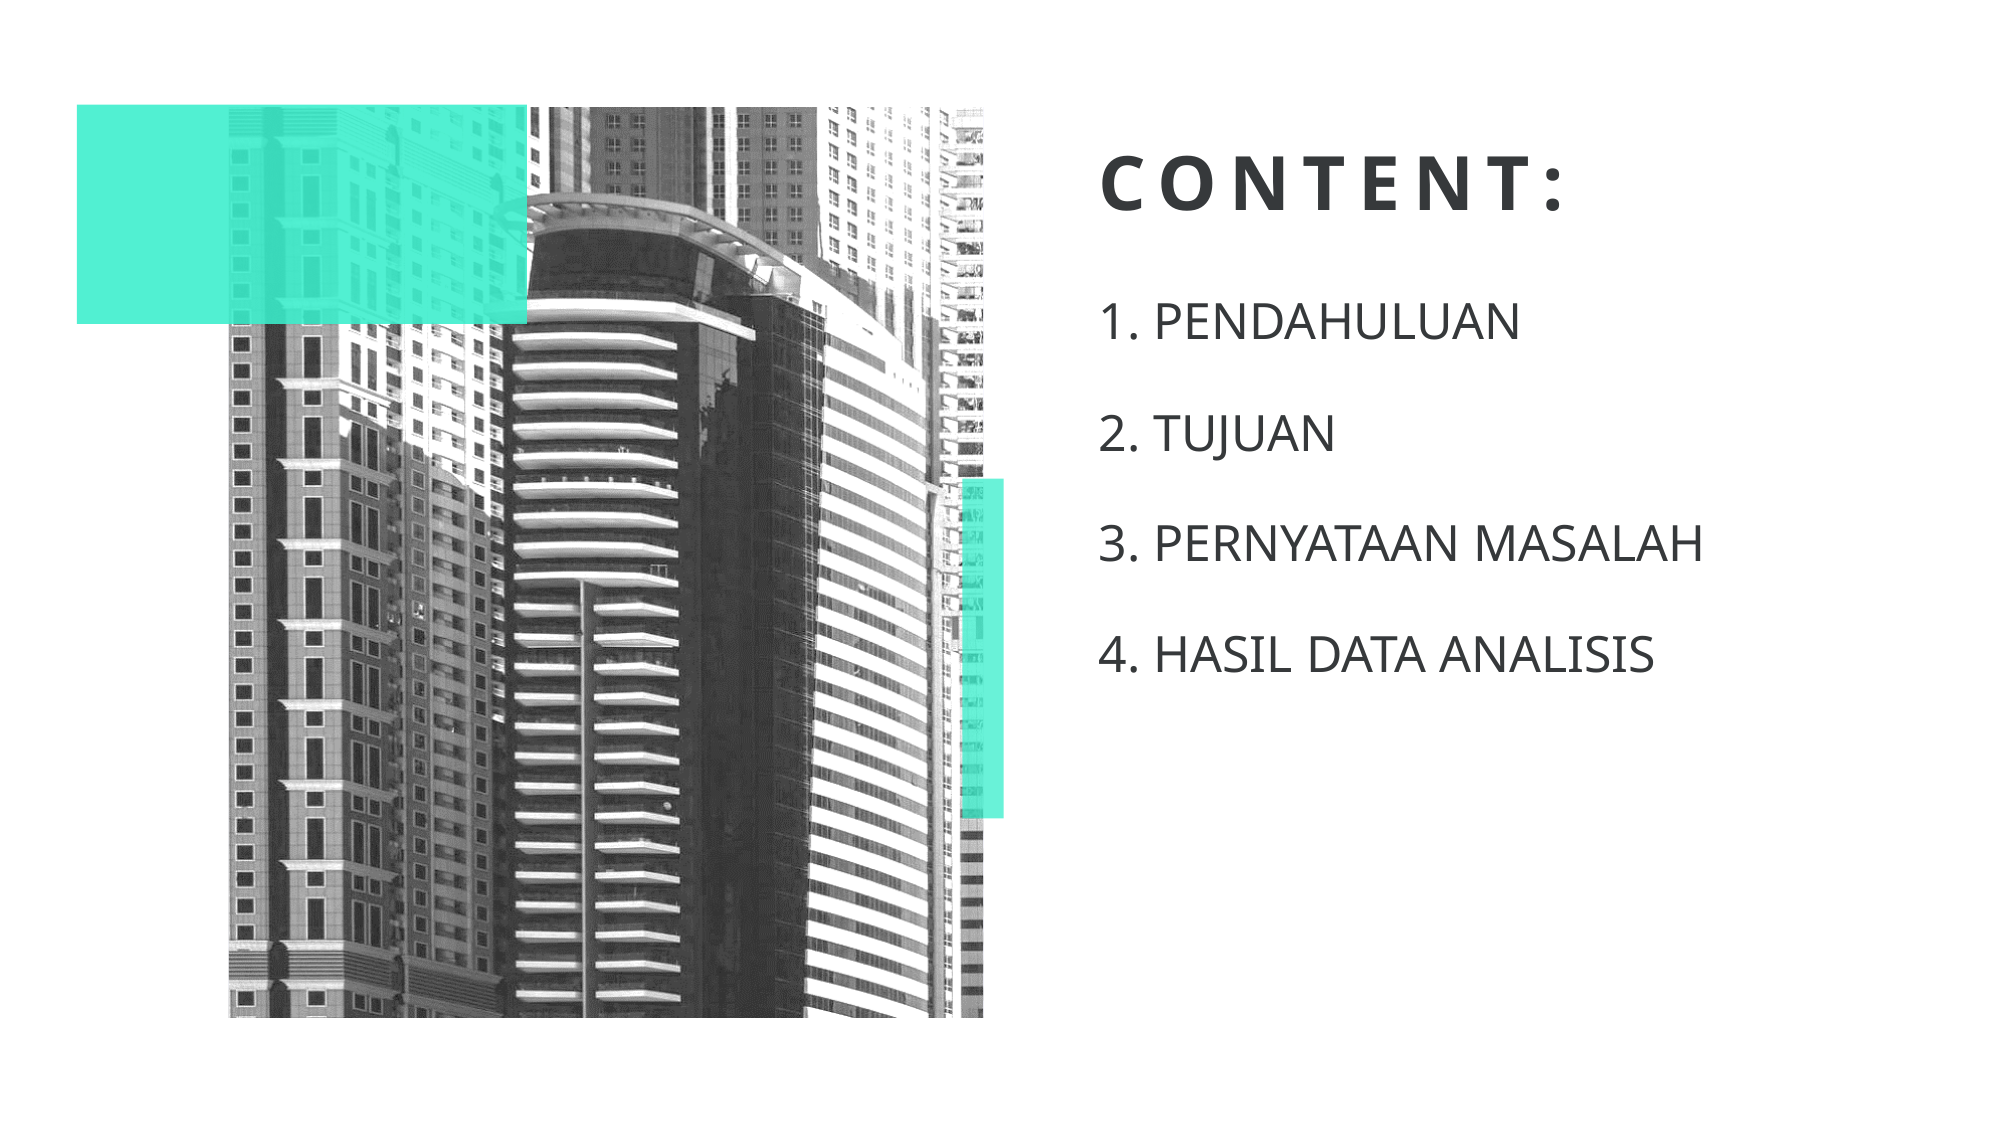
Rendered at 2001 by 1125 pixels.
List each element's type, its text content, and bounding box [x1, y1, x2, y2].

text_box [984, 478, 1004, 819]
title Content: [1098, 107, 1892, 228]
picture [228, 107, 984, 1018]
list 1. Pendahuluan 2. Tujuan 3. Pernyataan Masalah 4. Hasil Data analisis [1098, 260, 1892, 1018]
text_box [76, 104, 527, 324]
